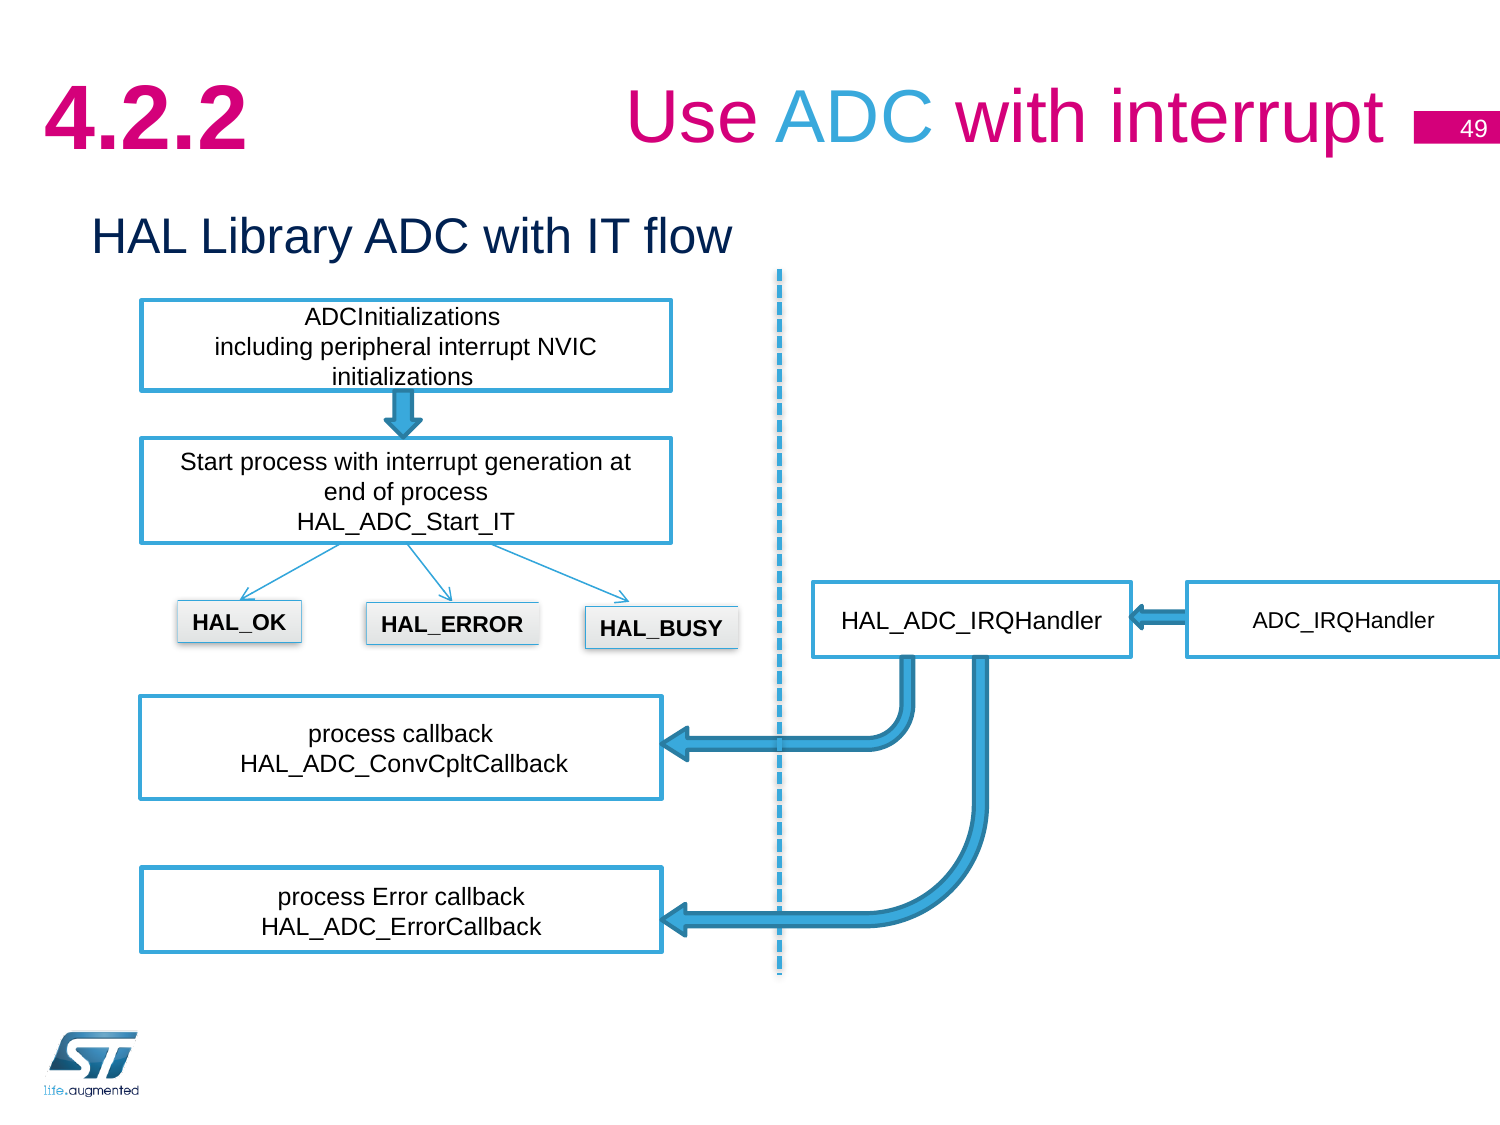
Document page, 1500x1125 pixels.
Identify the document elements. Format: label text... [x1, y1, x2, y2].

text_box Start process with interrupt generation at end of process HAL_ADC_Start_IT [139, 436, 673, 545]
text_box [489, 543, 630, 603]
text_box [383, 388, 423, 440]
text_box [659, 901, 775, 938]
picture [36, 1022, 147, 1103]
text_box process callback HAL_ADC_ConvCpltCallback [138, 694, 664, 801]
list HAL Library ADC with IT flow [75, 196, 1427, 407]
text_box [239, 543, 342, 601]
text_box [659, 725, 773, 763]
text_box HAL_ERROR [366, 601, 539, 645]
text_box [786, 654, 916, 752]
title Use ADC with interrupt [74, 18, 1400, 196]
text_box ADCInitializations including peripheral interrupt NVIC initializations [139, 298, 673, 393]
text_box [1128, 603, 1185, 631]
slide_number 49 [1413, 111, 1500, 144]
text_box HAL_BUSY [584, 605, 739, 649]
text_box process Error callback HAL_ADC_ErrorCallback [139, 865, 664, 954]
text_box 4.2.2 [29, 19, 313, 207]
text_box HAL_ADC_IRQHandler [811, 580, 1133, 659]
text_box ADC_IRQHandler [1185, 580, 1500, 659]
text_box [783, 654, 990, 929]
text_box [406, 543, 453, 603]
text_box HAL_OK [177, 599, 302, 643]
